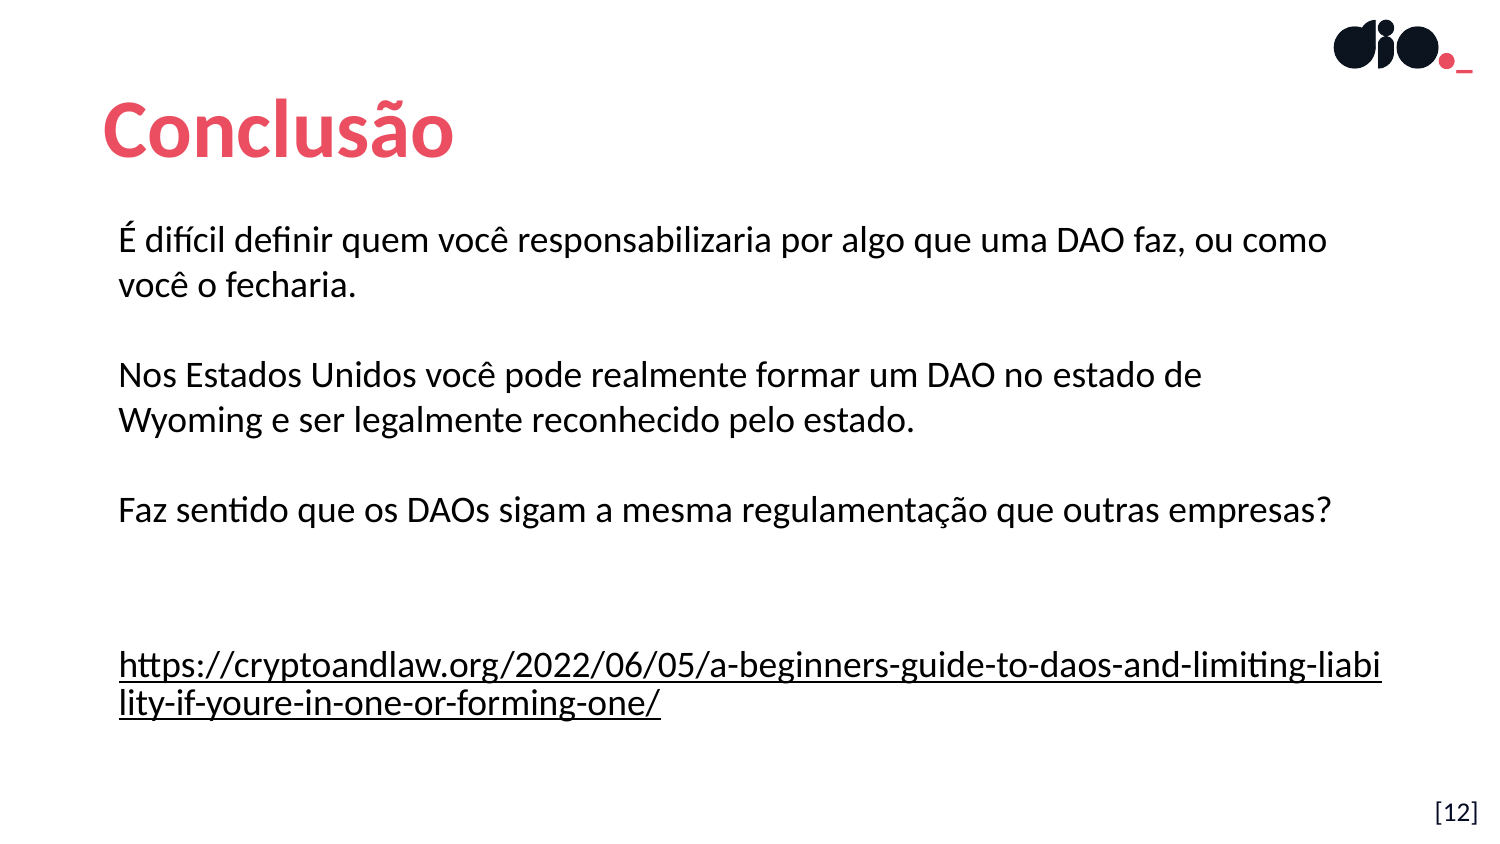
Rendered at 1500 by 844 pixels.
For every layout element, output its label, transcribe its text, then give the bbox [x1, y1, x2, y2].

text_box É difícil definir quem você responsabilizaria por algo que uma DAO faz, ou como você o fecharia. Nos Estados Unidos você pode realmente formar um DAO no estado de Wyoming e ser legalmente reconhecido pelo estado. Faz sentido que os DAOs sigam a mesma regulamentação que outras empresas? [103, 208, 1367, 538]
text_box Conclusão [88, 46, 1404, 186]
slide_number [12] [1403, 779, 1494, 844]
text_box https://cryptoandlaw.org/2022/06/05/a-beginners-guide-to-daos-and-limiting-liability-if-youre-in-one-or-forming-one/ [103, 633, 1404, 783]
picture [1333, 19, 1473, 74]
